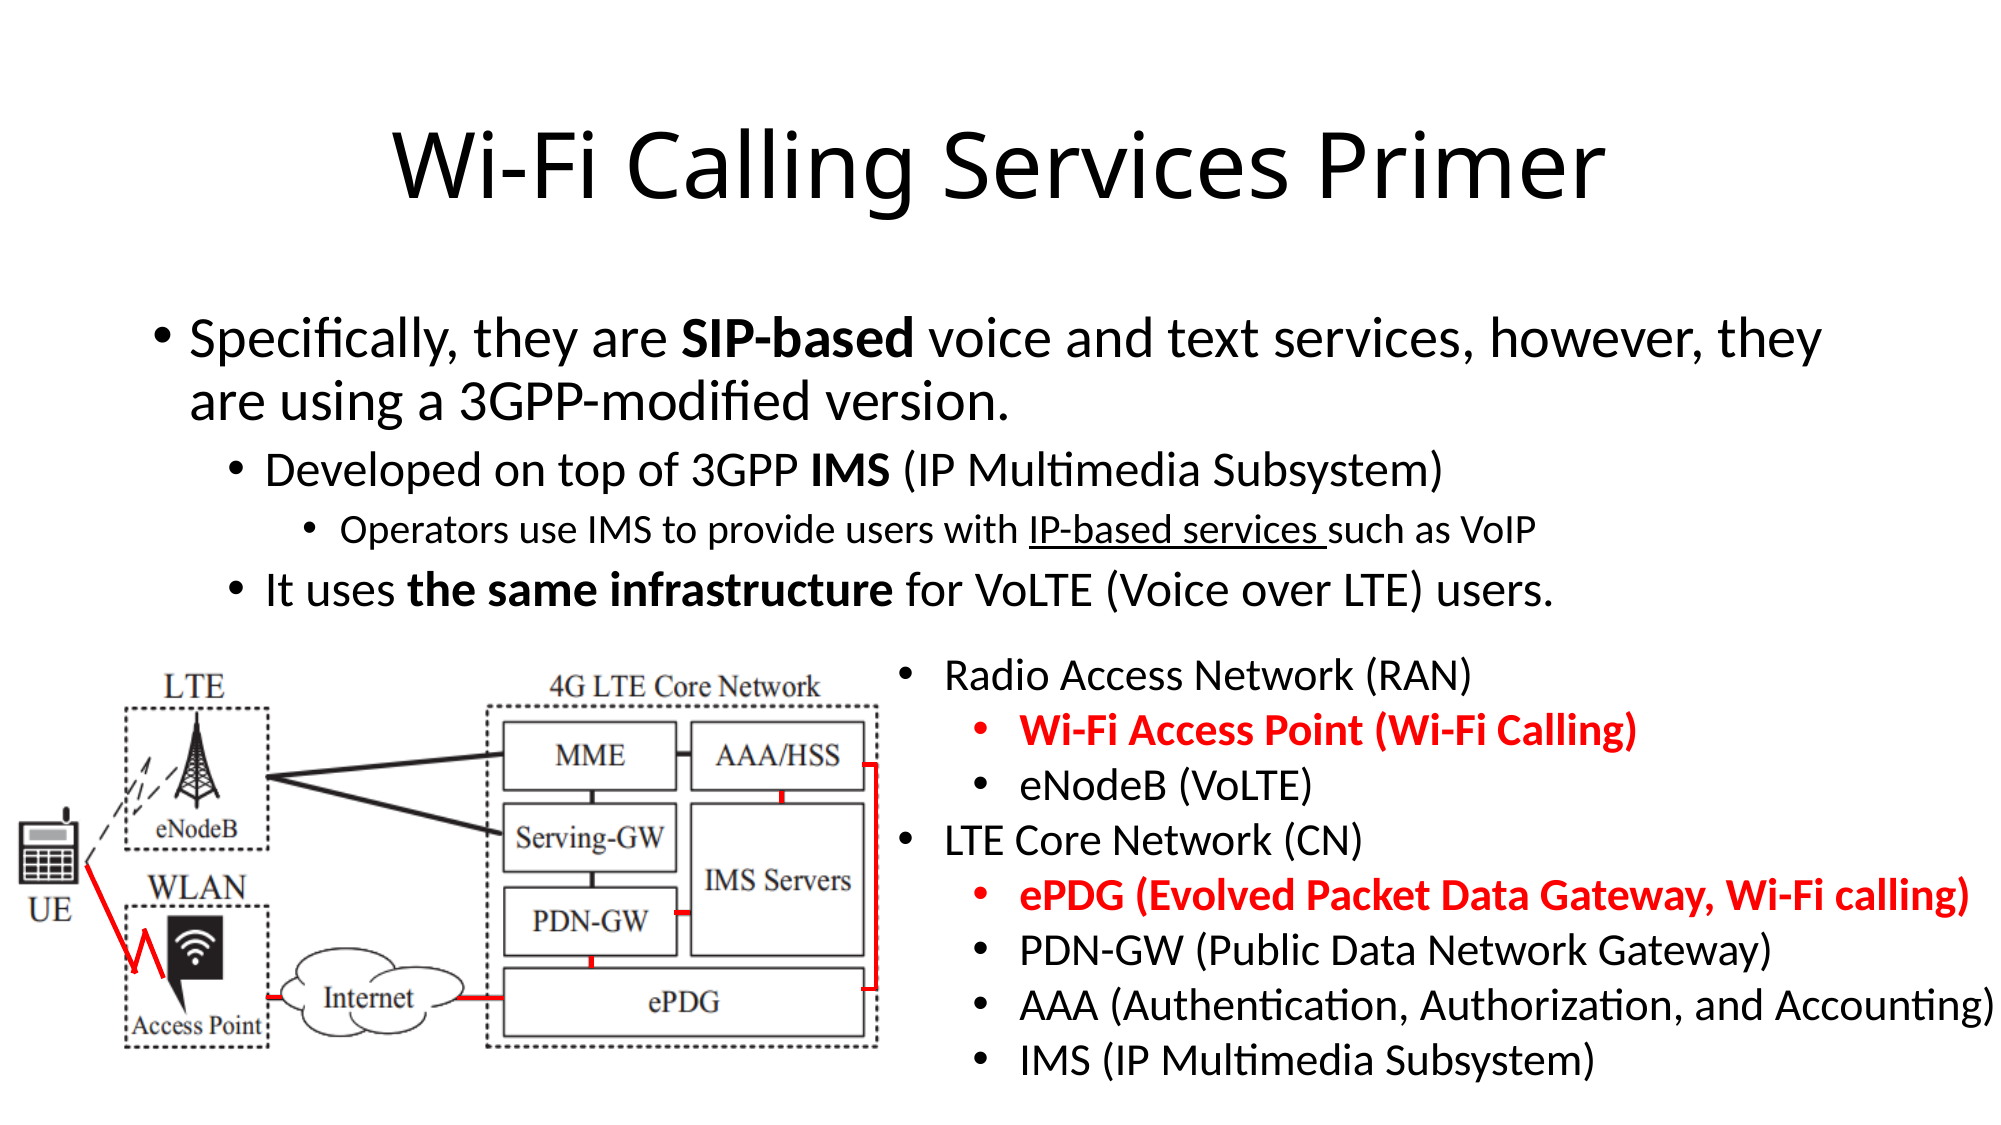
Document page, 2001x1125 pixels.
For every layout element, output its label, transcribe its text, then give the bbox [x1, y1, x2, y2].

title Wi-Fi Calling Services Primer [137, 59, 1863, 278]
list Specifically, they are SIP-based voice and text services, however, they are using a 3GPP-modified version. Developed on top of 3GPP IMS (IP Multimedia Subsystem) Operators use IMS to provide users with IP-based services such as VoIP It uses the same infrastructure for VoLTE (Voice over LTE) users. [137, 299, 1863, 657]
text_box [0, 657, 896, 1068]
text_box Radio Access Network (RAN) Wi-Fi Access Point (Wi-Fi Calling) eNodeB (VoLTE) LTE Core Network (CN) ePDG (Evolved Packet Data Gateway, Wi-Fi calling) PDN-GW (Public Data Network Gateway) AAA (Authentication, Authorization, and Accounting) IMS (IP Multimedia Subsystem) [882, 637, 2000, 1092]
